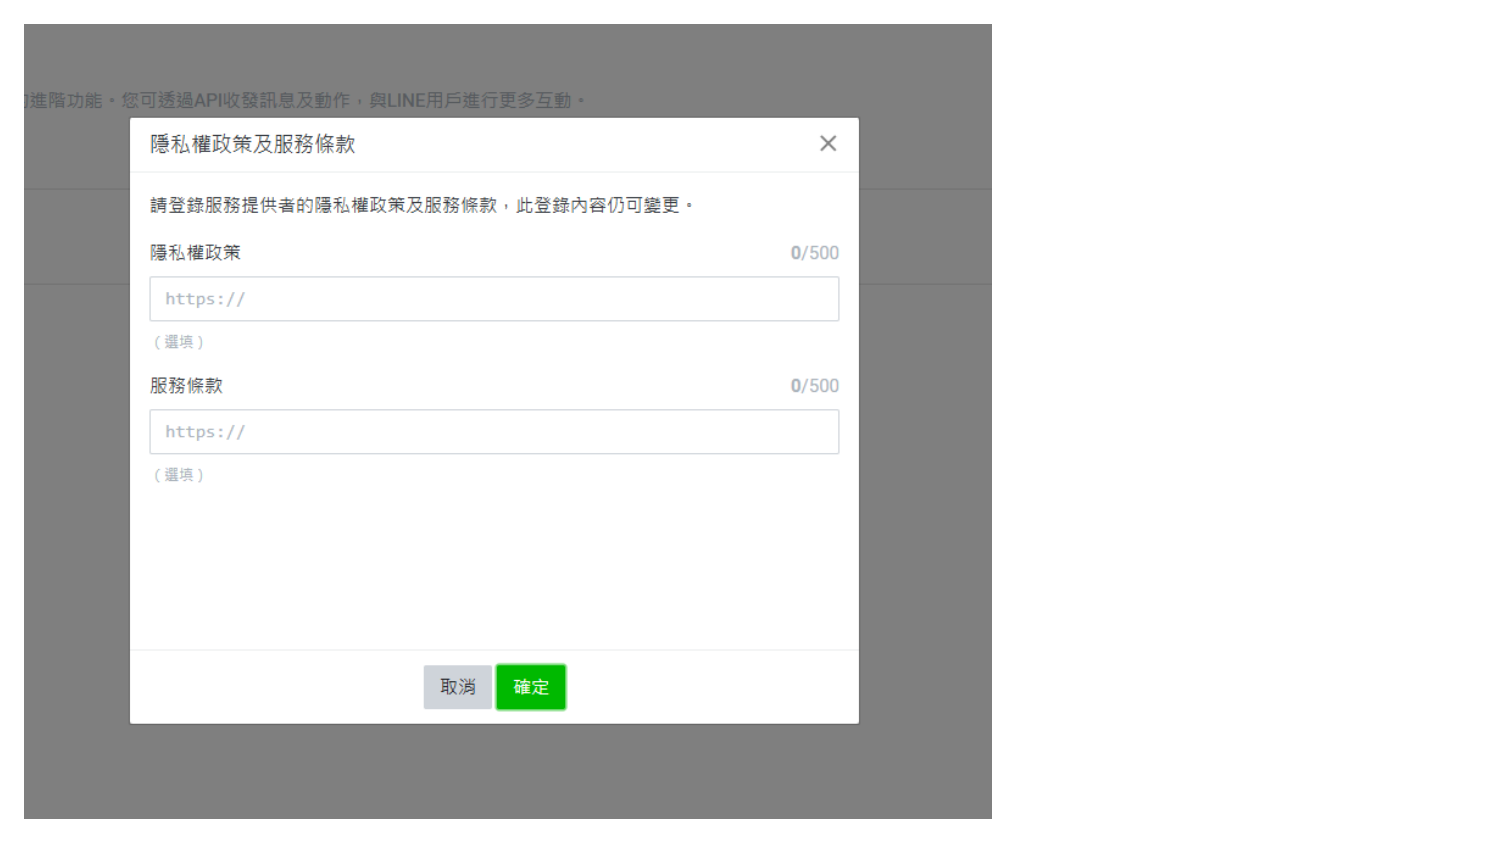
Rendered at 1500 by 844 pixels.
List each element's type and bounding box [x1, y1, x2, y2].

picture [24, 24, 992, 819]
